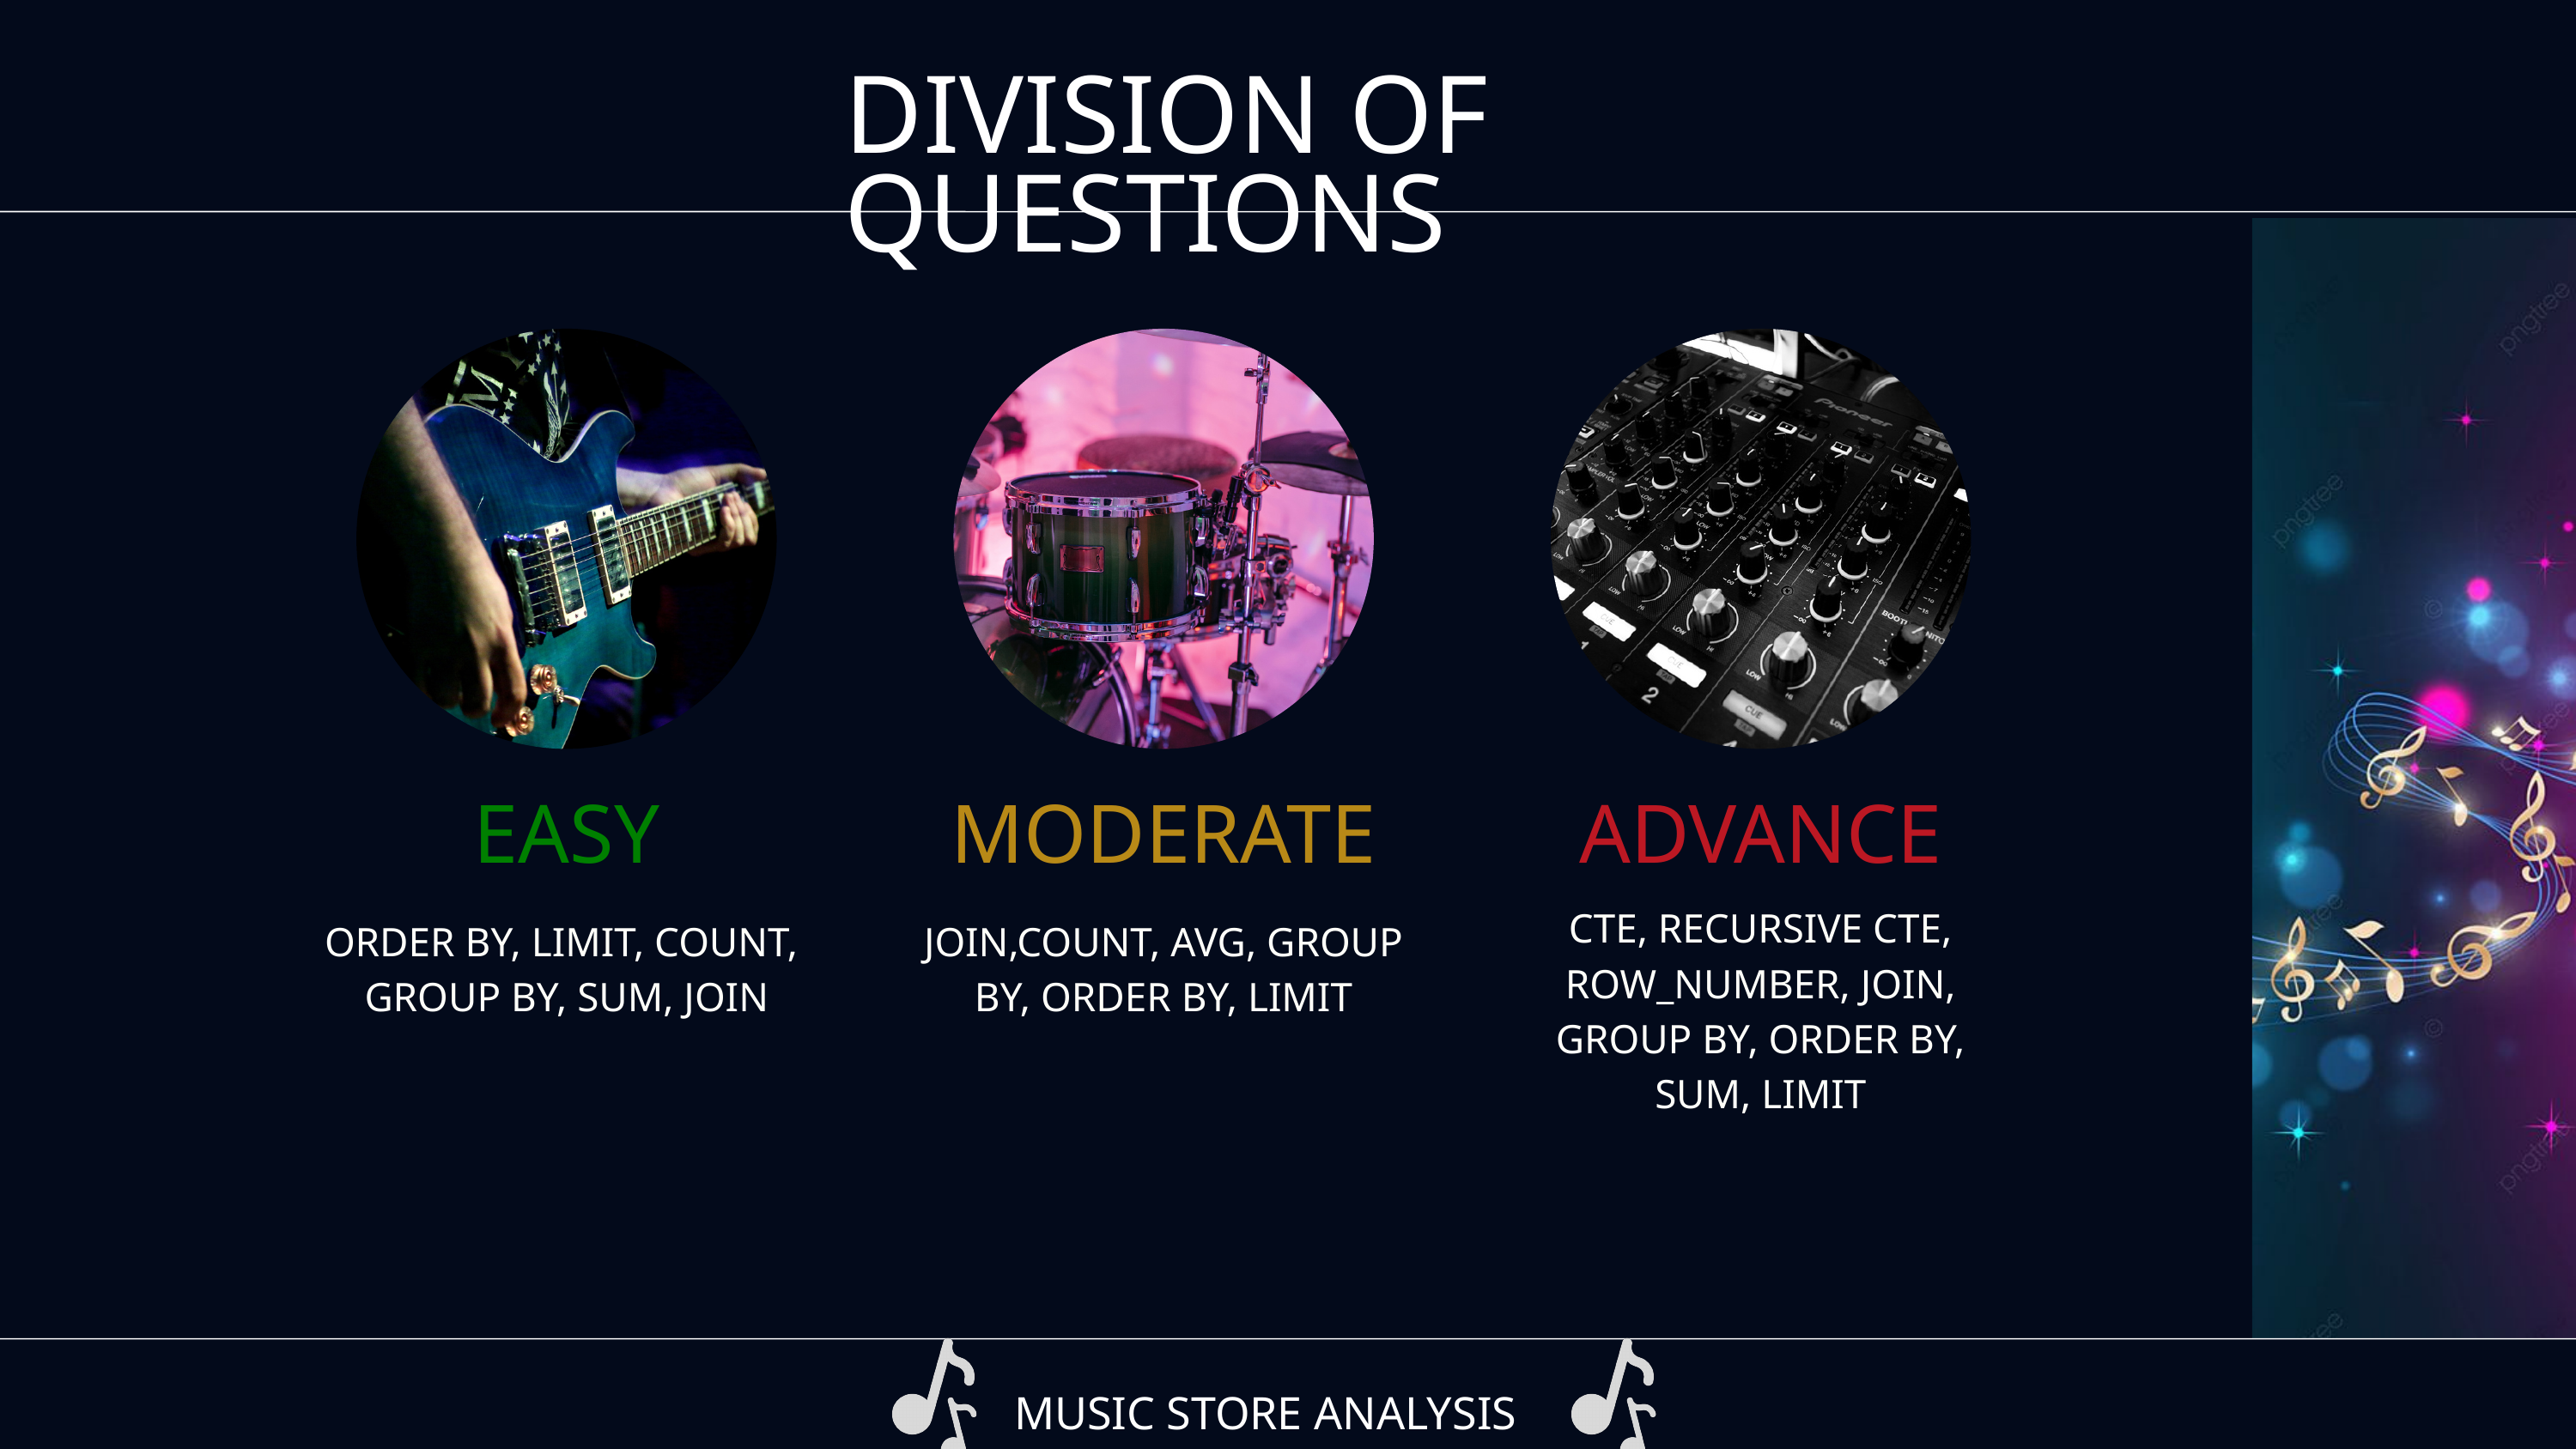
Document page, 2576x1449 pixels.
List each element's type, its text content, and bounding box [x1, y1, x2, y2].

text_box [953, 328, 1375, 749]
text_box ADVANCE [1559, 766, 1963, 879]
text_box EASY [417, 766, 716, 879]
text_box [889, 1337, 1657, 1449]
text_box [2251, 218, 2576, 1338]
text_box JOIN,COUNT, AVG, GROUP BY, ORDER BY, LIMIT [910, 909, 1417, 1076]
text_box ORDER BY, LIMIT, COUNT, GROUP BY, SUM, JOIN [313, 909, 820, 1076]
text_box MODERATE [933, 766, 1394, 879]
text_box CTE, RECURSIVE CTE, ROW_NUMBER, JOIN, GROUP BY, ORDER BY, SUM, LIMIT [1507, 896, 2014, 1117]
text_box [1550, 328, 1971, 749]
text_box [355, 328, 777, 749]
text_box DIVISION OF QUESTIONS [844, 76, 1624, 273]
